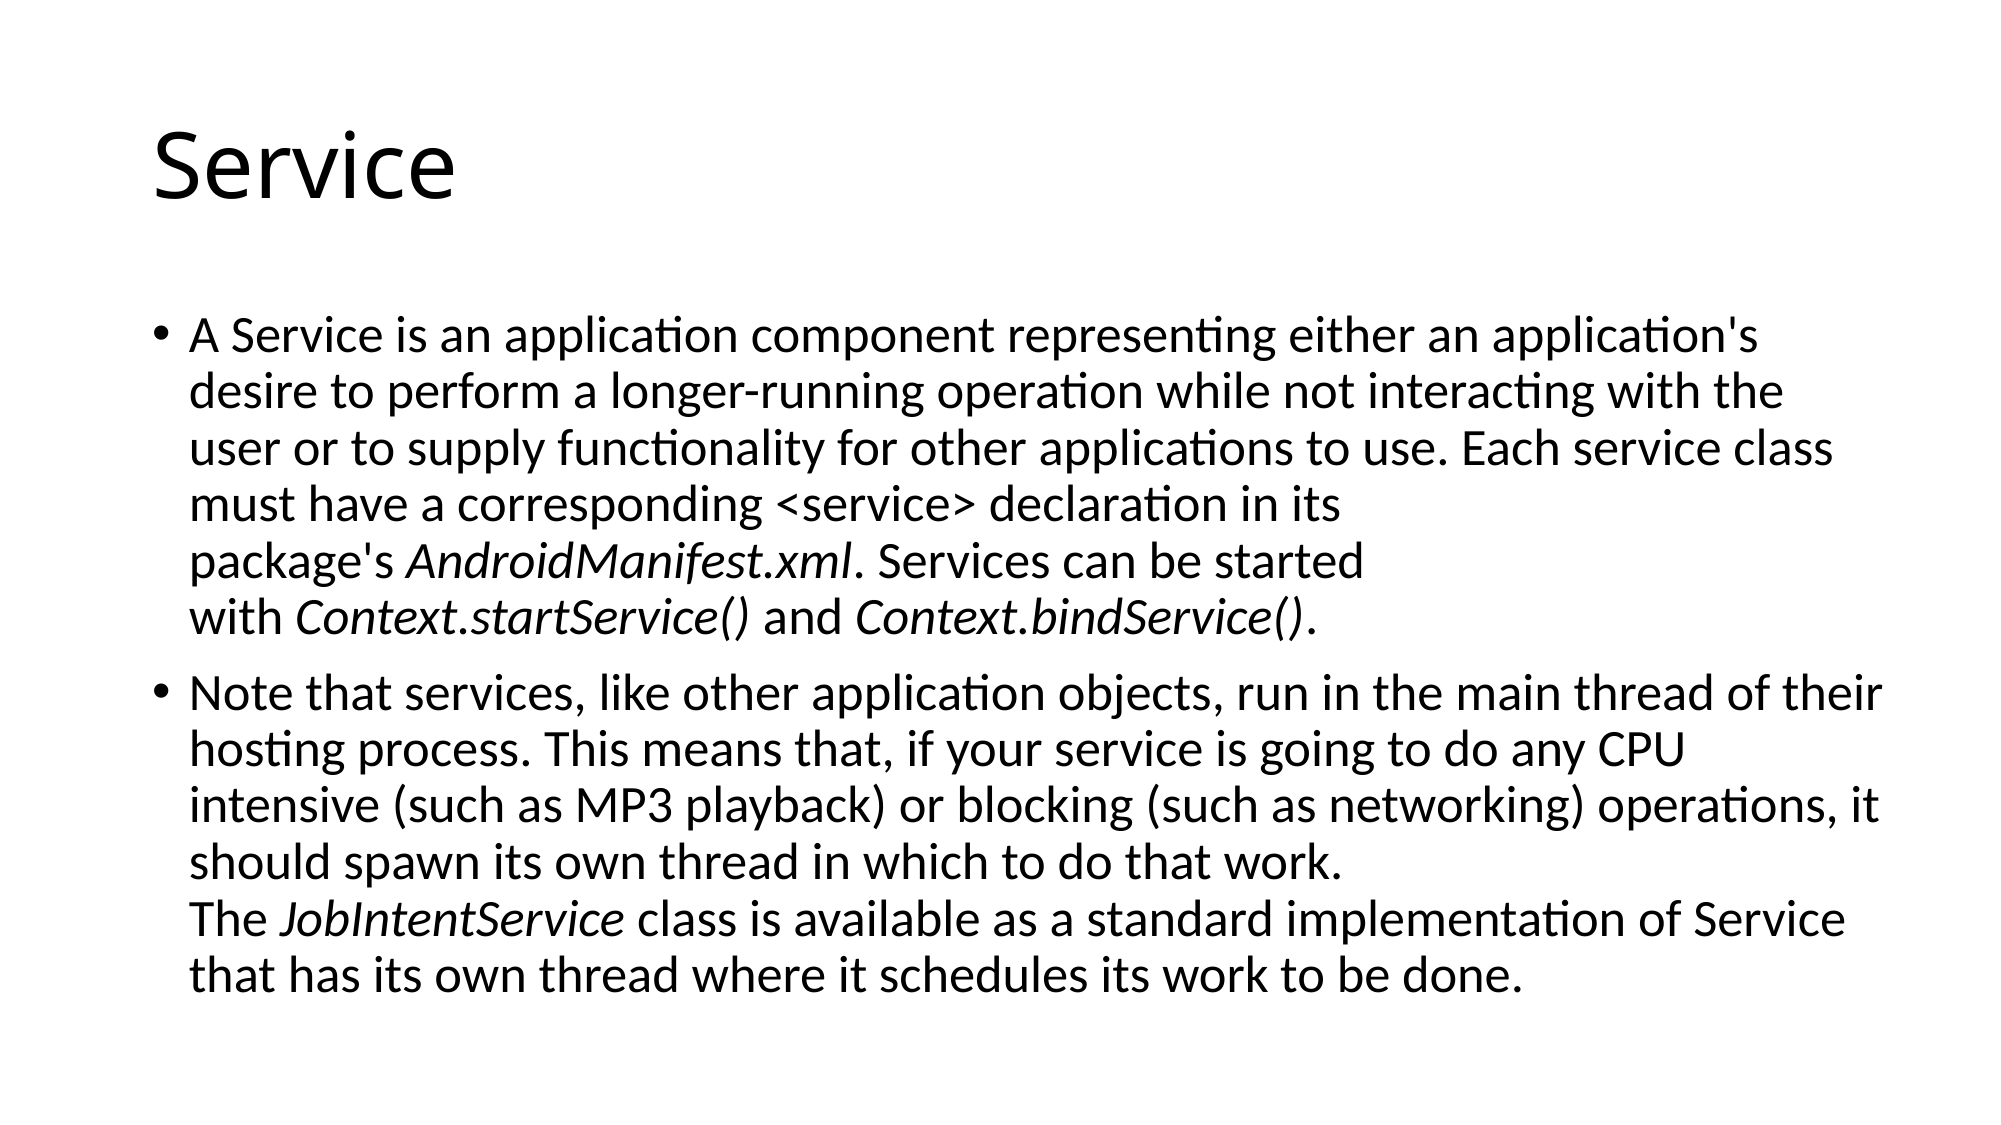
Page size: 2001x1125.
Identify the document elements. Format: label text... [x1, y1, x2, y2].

title Service [137, 59, 1863, 278]
list A Service is an application component representing either an application's desire to perform a longer-running operation while not interacting with the user or to supply functionality for other applications to use. Each service class must have a corresponding <service> declaration in its package's AndroidManifest.xml. Services can be started with Context.startService() and Context.bindService(). Note that services, like other application objects, run in the main thread of their hosting process. This means that, if your service is going to do any CPU intensive (such as MP3 playback) or blocking (such as networking) operations, it should spawn its own thread in which to do that work. The JobIntentService class is available as a standard implementation of Service that has its own thread where it schedules its work to be done. [137, 299, 1902, 1014]
